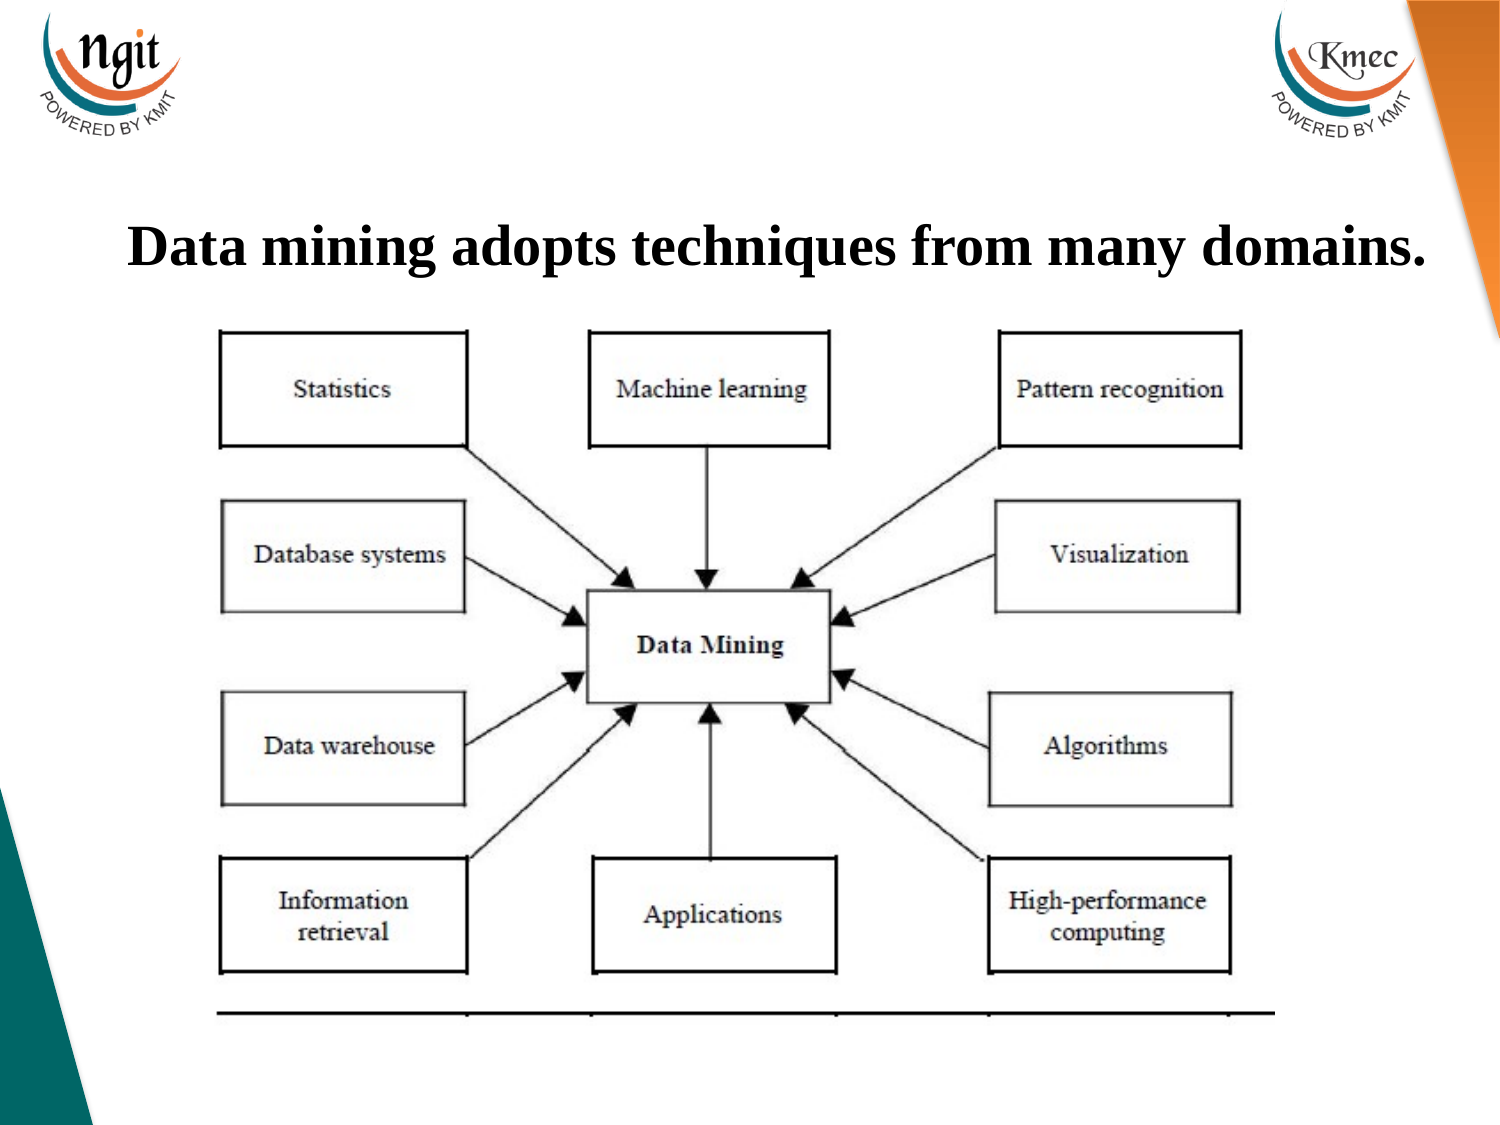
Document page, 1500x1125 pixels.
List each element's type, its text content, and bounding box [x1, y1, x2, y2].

picture [1175, 0, 1500, 187]
picture [0, 0, 254, 175]
text_box Data mining adopts techniques from many domains. [112, 200, 1475, 285]
picture [187, 302, 1276, 1038]
